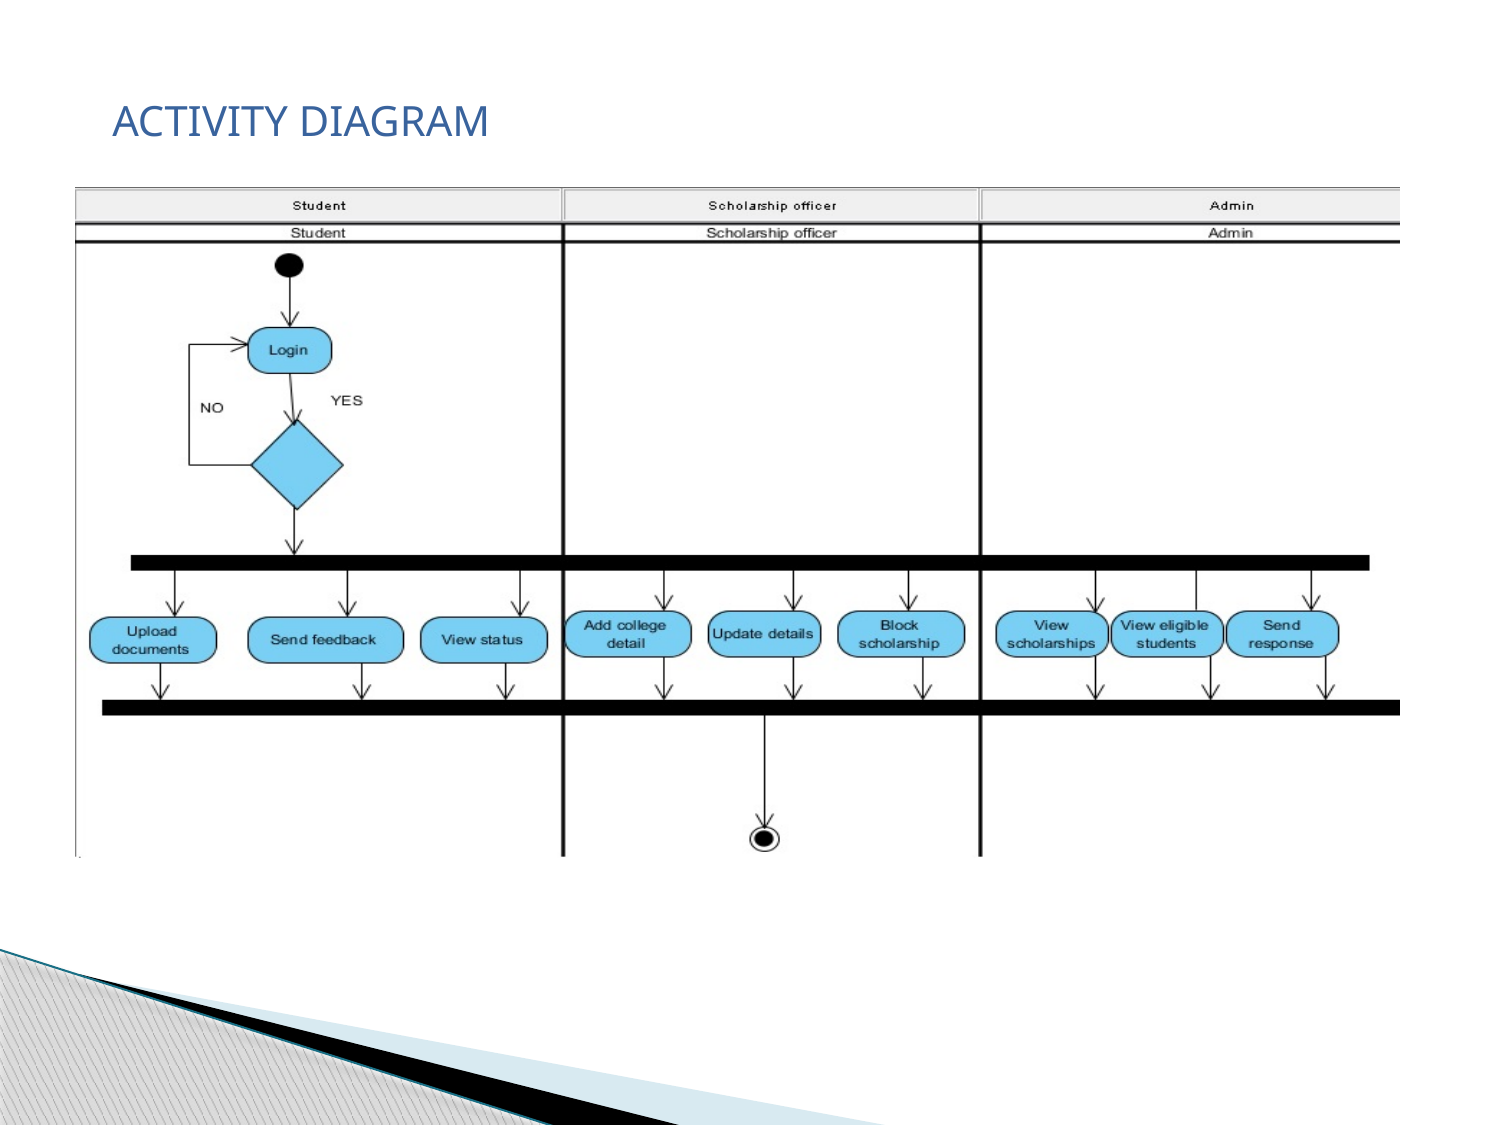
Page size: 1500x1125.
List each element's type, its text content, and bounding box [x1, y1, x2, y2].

text_box ACTIVITY DIAGRAM [97, 87, 506, 153]
picture [74, 187, 1401, 859]
